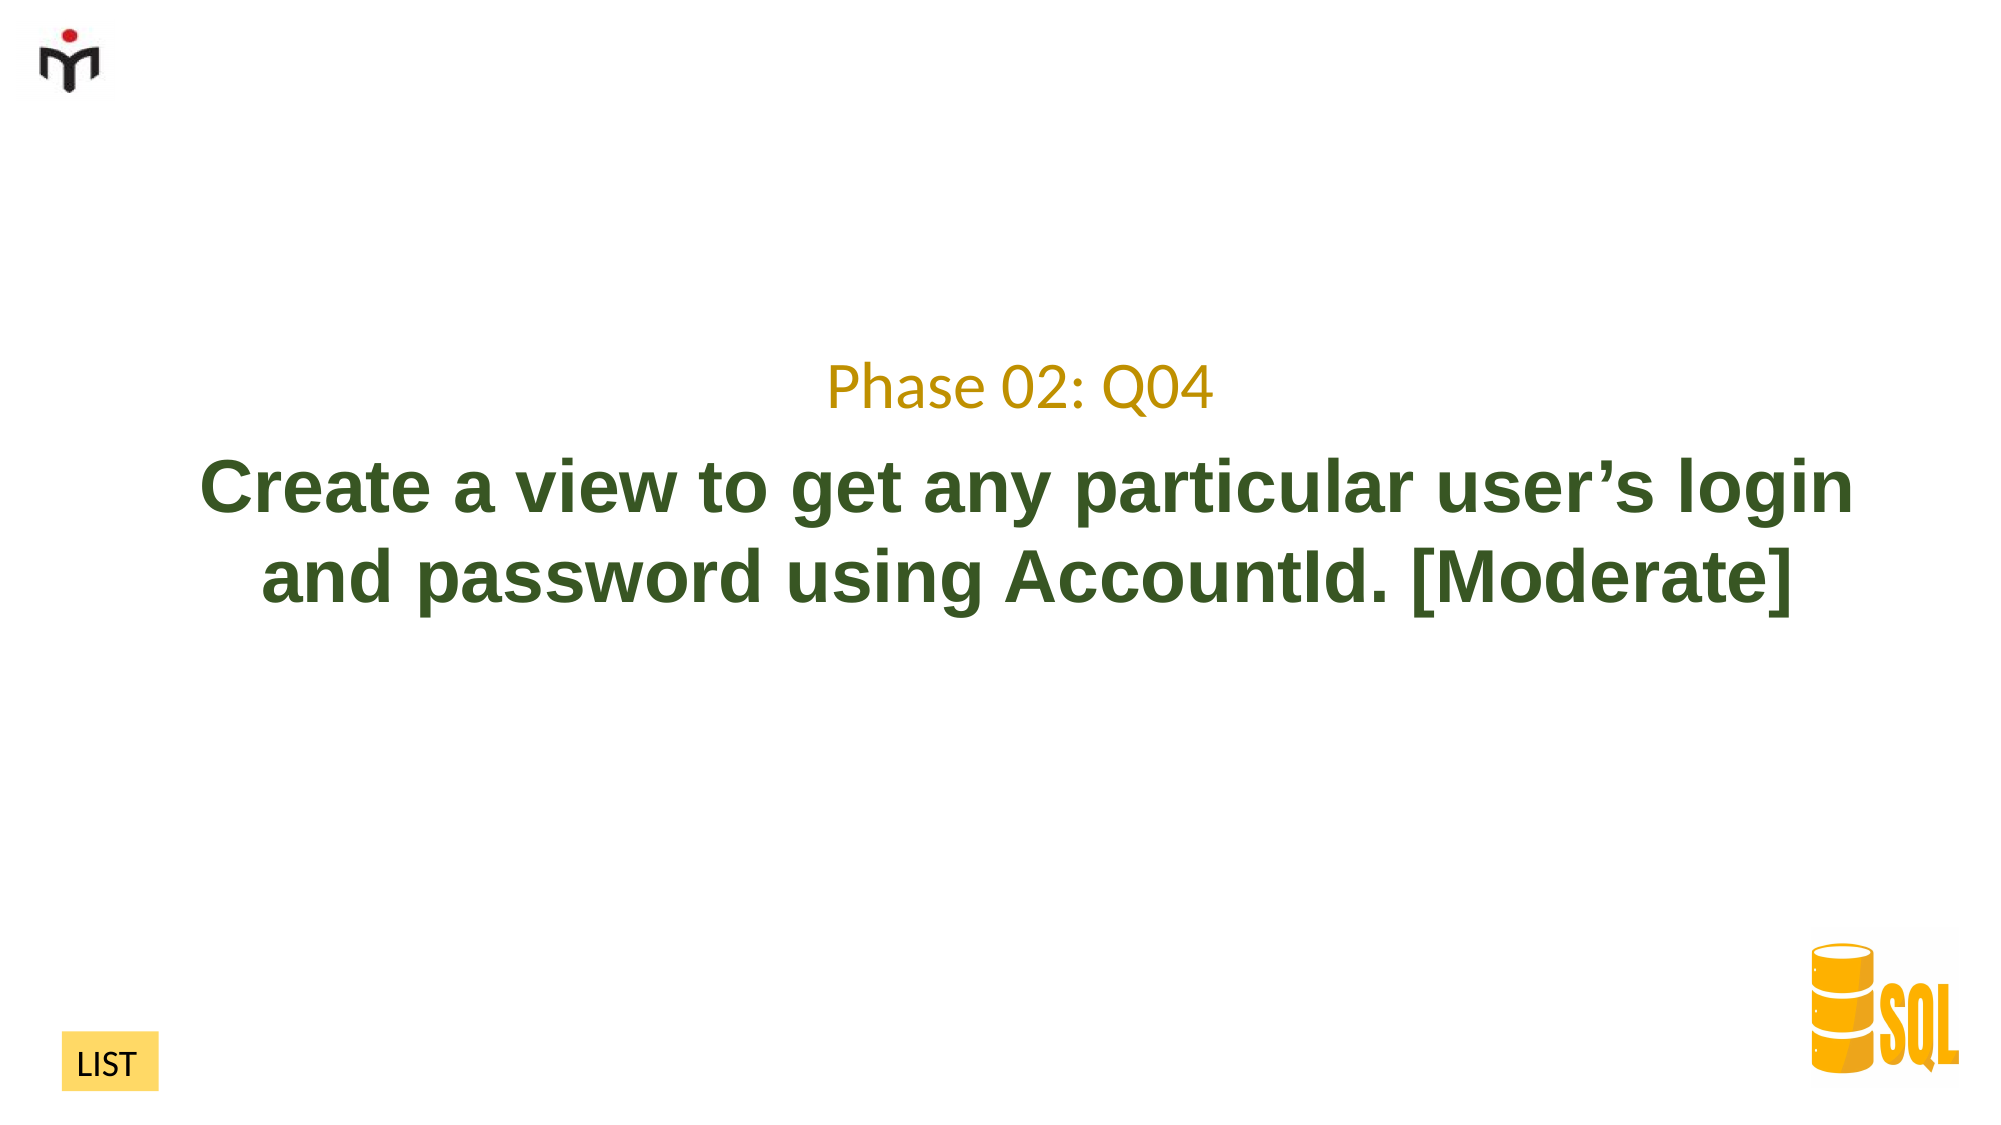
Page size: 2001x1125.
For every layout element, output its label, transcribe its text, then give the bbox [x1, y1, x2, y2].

text_box Phase 02: Q04 [811, 334, 1329, 430]
text_box Create a view to get any particular user’s login and password using AccountId. [Moderate] [158, 430, 1898, 626]
text_box LIST [61, 1031, 159, 1092]
picture [1811, 927, 1959, 1088]
picture [16, 19, 115, 101]
